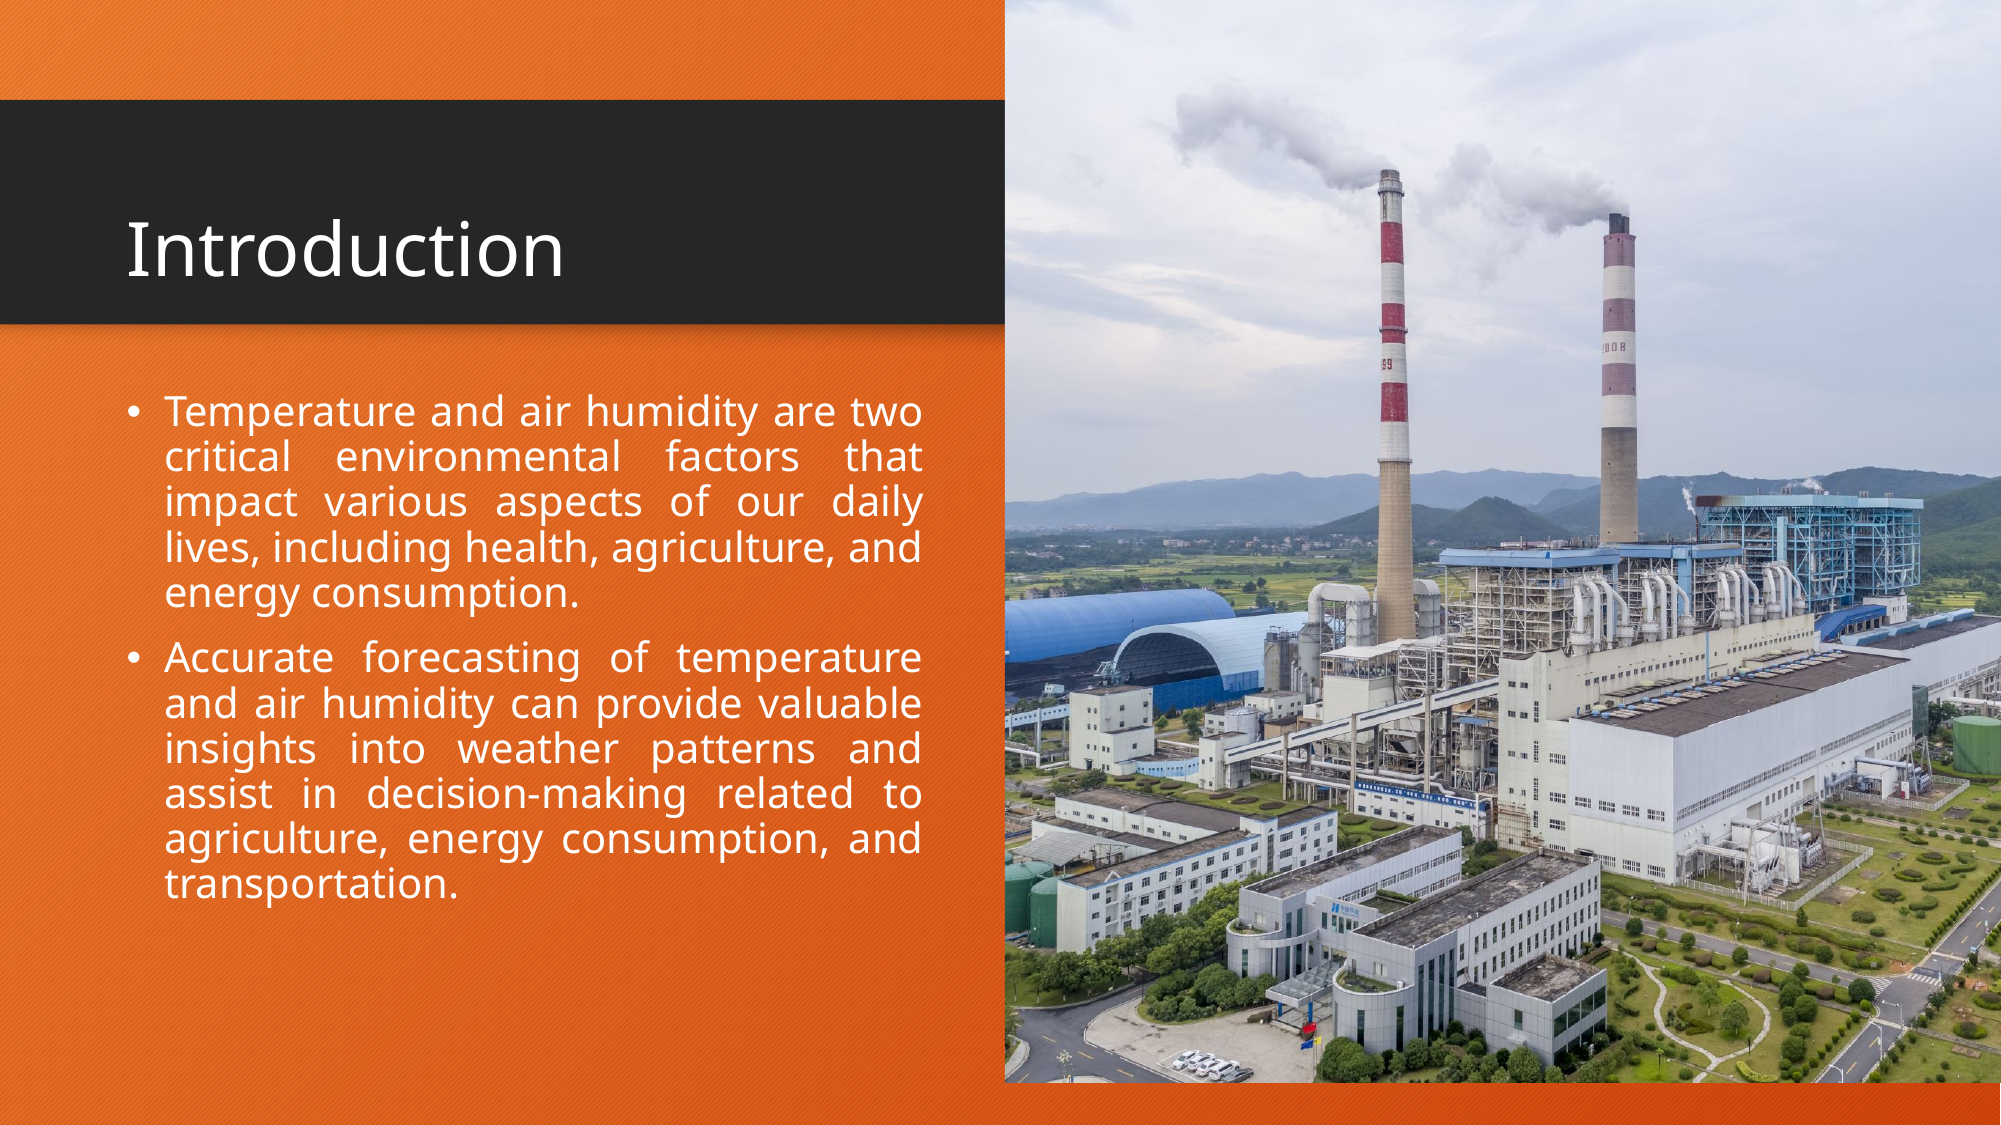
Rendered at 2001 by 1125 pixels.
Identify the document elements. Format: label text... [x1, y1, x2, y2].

list Temperature and air humidity are two critical environmental factors that impact various aspects of our daily lives, including health, agriculture, and energy consumption. Accurate forecasting of temperature and air humidity can provide valuable insights into weather patterns and assist in decision-making related to agriculture, energy consumption, and transportation. [111, 383, 939, 974]
picture [0, 0, 2001, 1084]
title Introduction [111, 123, 939, 301]
